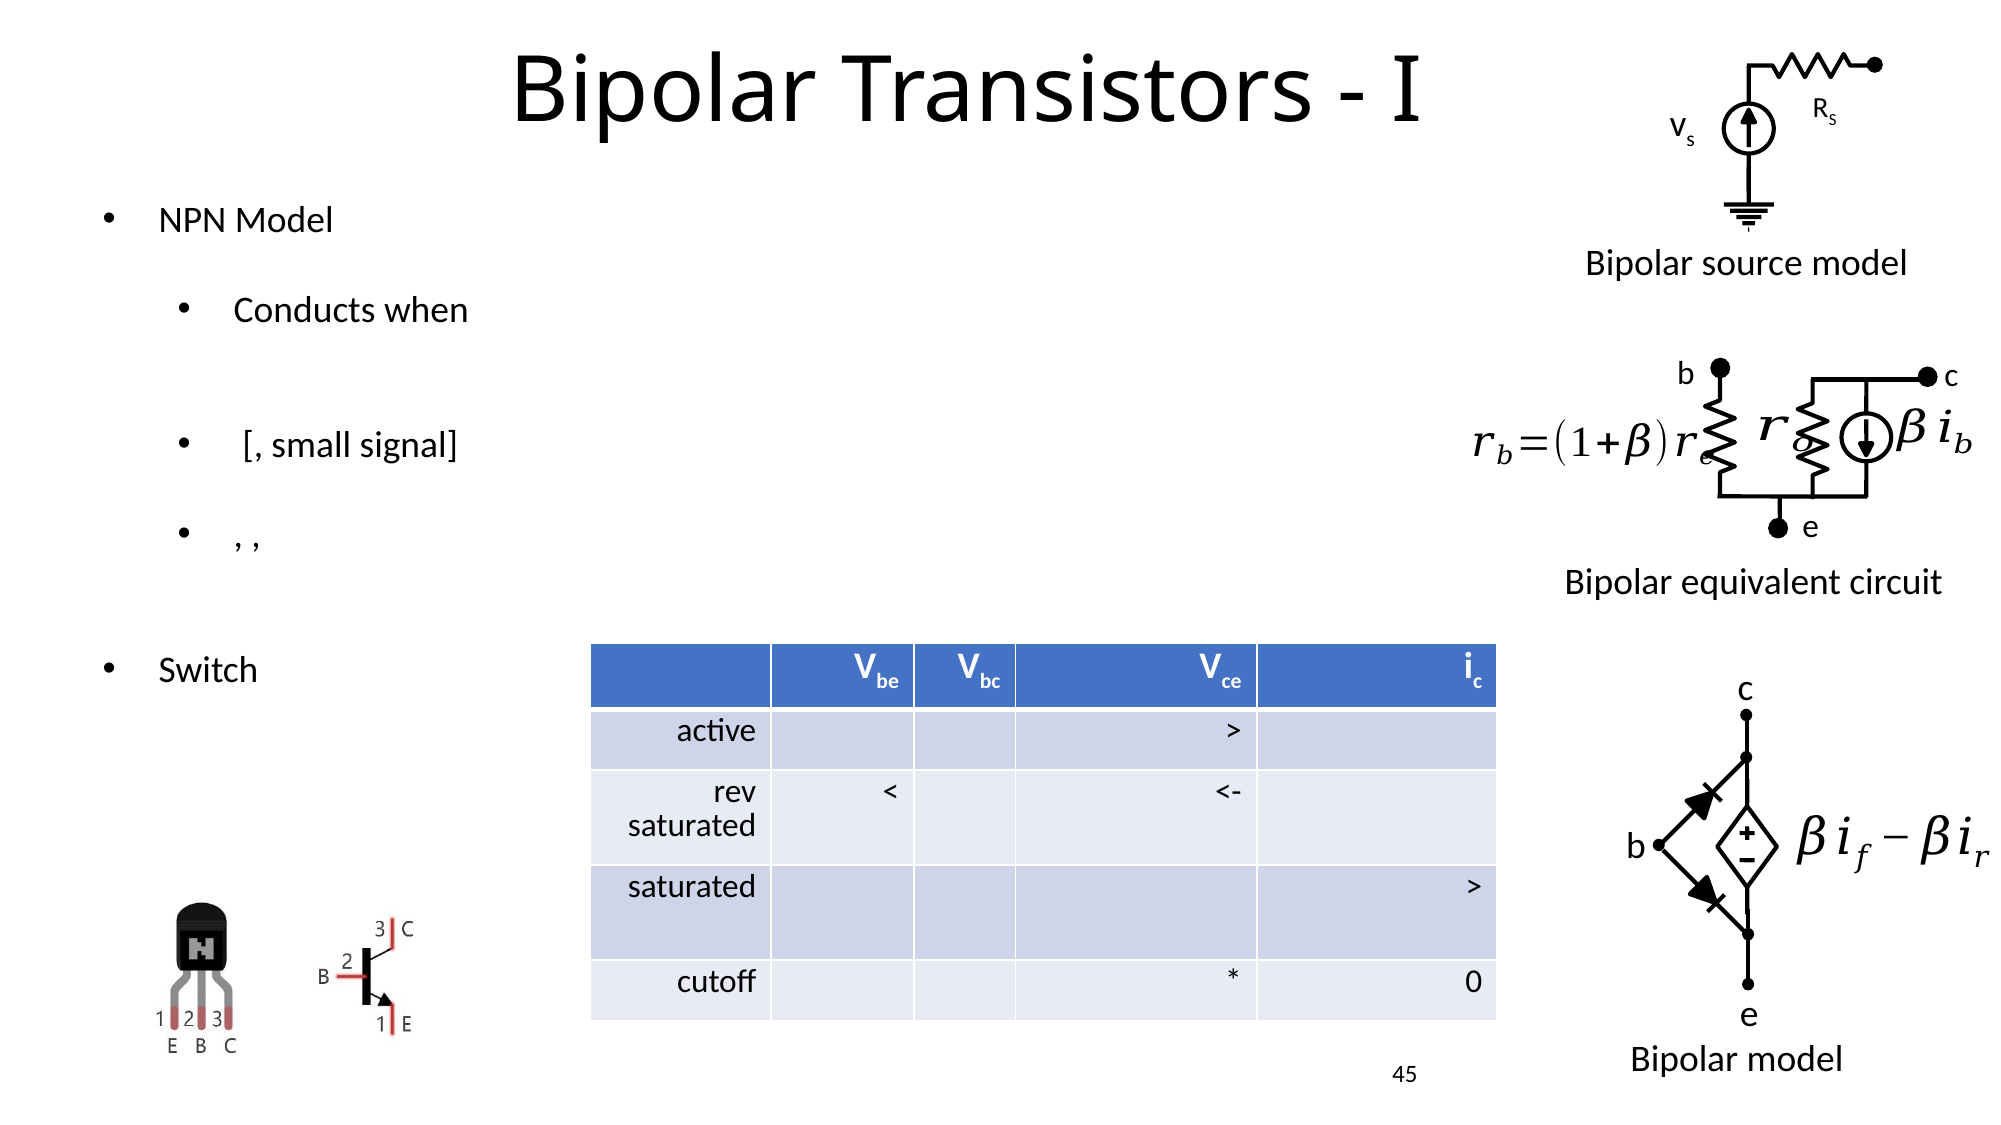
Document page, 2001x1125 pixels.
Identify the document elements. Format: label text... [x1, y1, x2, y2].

text_box Bipolar Transistors - I [27, 29, 1882, 140]
picture [145, 898, 427, 1055]
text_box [1570, 54, 1976, 291]
slide_number 45 [1074, 1022, 1425, 1125]
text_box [1470, 344, 1986, 611]
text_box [1611, 656, 2000, 1088]
